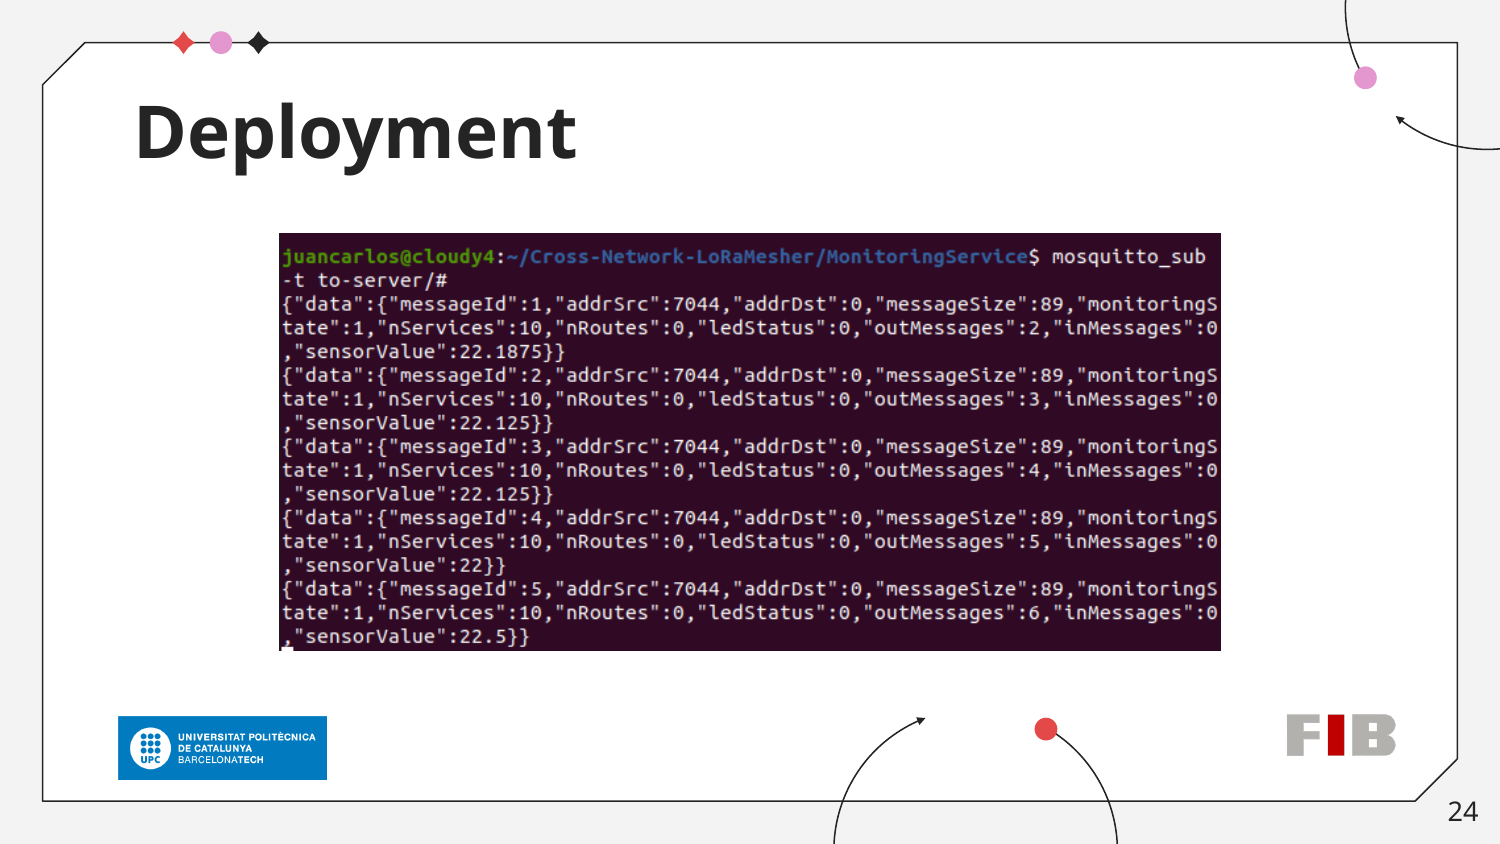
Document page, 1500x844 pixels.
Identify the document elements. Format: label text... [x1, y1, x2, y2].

title Deployment [118, 70, 1383, 165]
picture [1278, 689, 1404, 780]
slide_number ‹#› [1403, 779, 1494, 844]
picture [117, 716, 327, 780]
picture [279, 233, 1221, 651]
